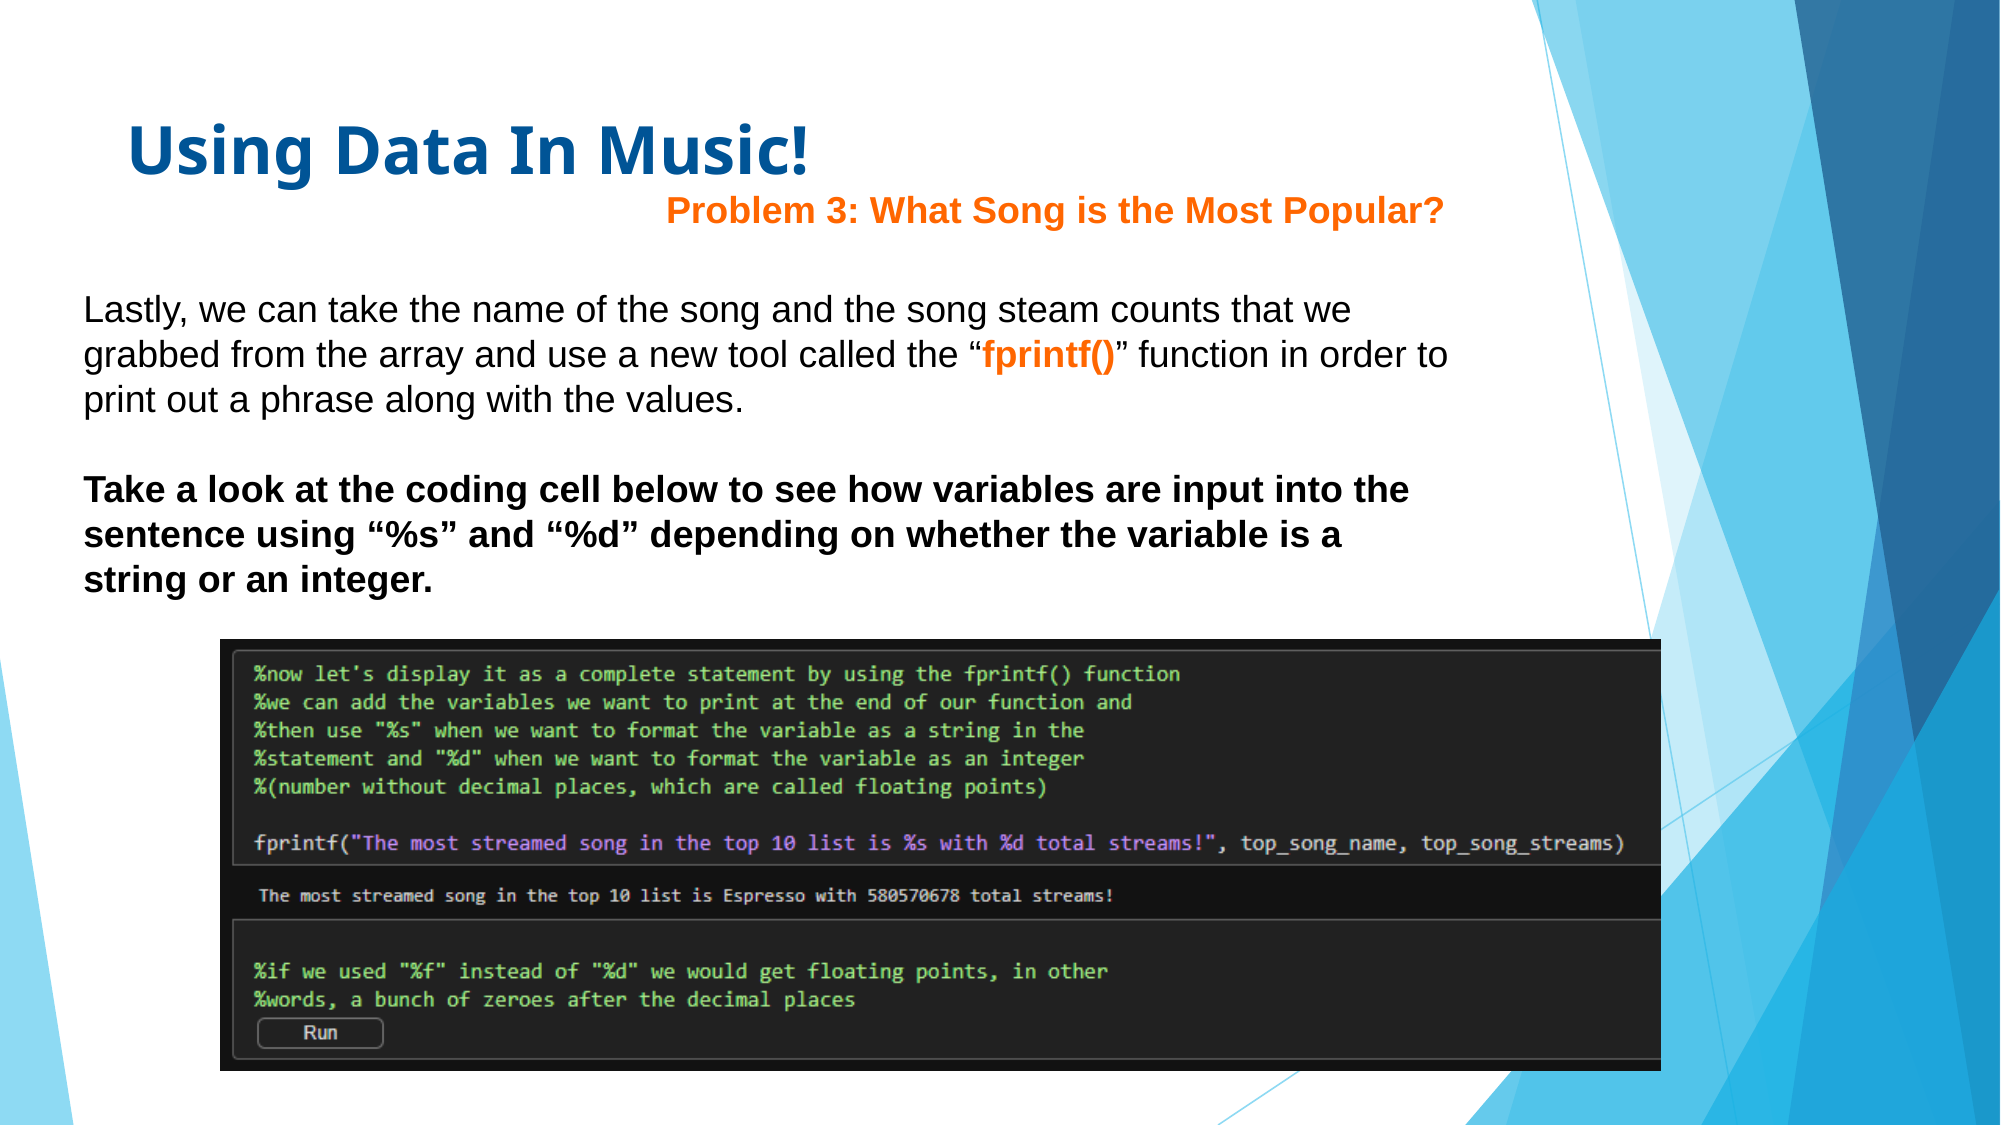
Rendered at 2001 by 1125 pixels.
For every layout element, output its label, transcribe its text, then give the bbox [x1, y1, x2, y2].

picture [220, 638, 1662, 1071]
text_box Lastly, we can take the name of the song and the song steam counts that we grabbed from the array and use a new tool called the “fprintf()” function in order to print out a phrase along with the values. Take a look at the coding cell below to see how variables are input into the sentence using “%s” and “%d” depending on whether the variable is a string or an integer. [68, 277, 1468, 608]
list Problem 3: What Song is the Most Popular? [634, 178, 1479, 250]
title Using Data In Music! [111, 99, 1552, 317]
